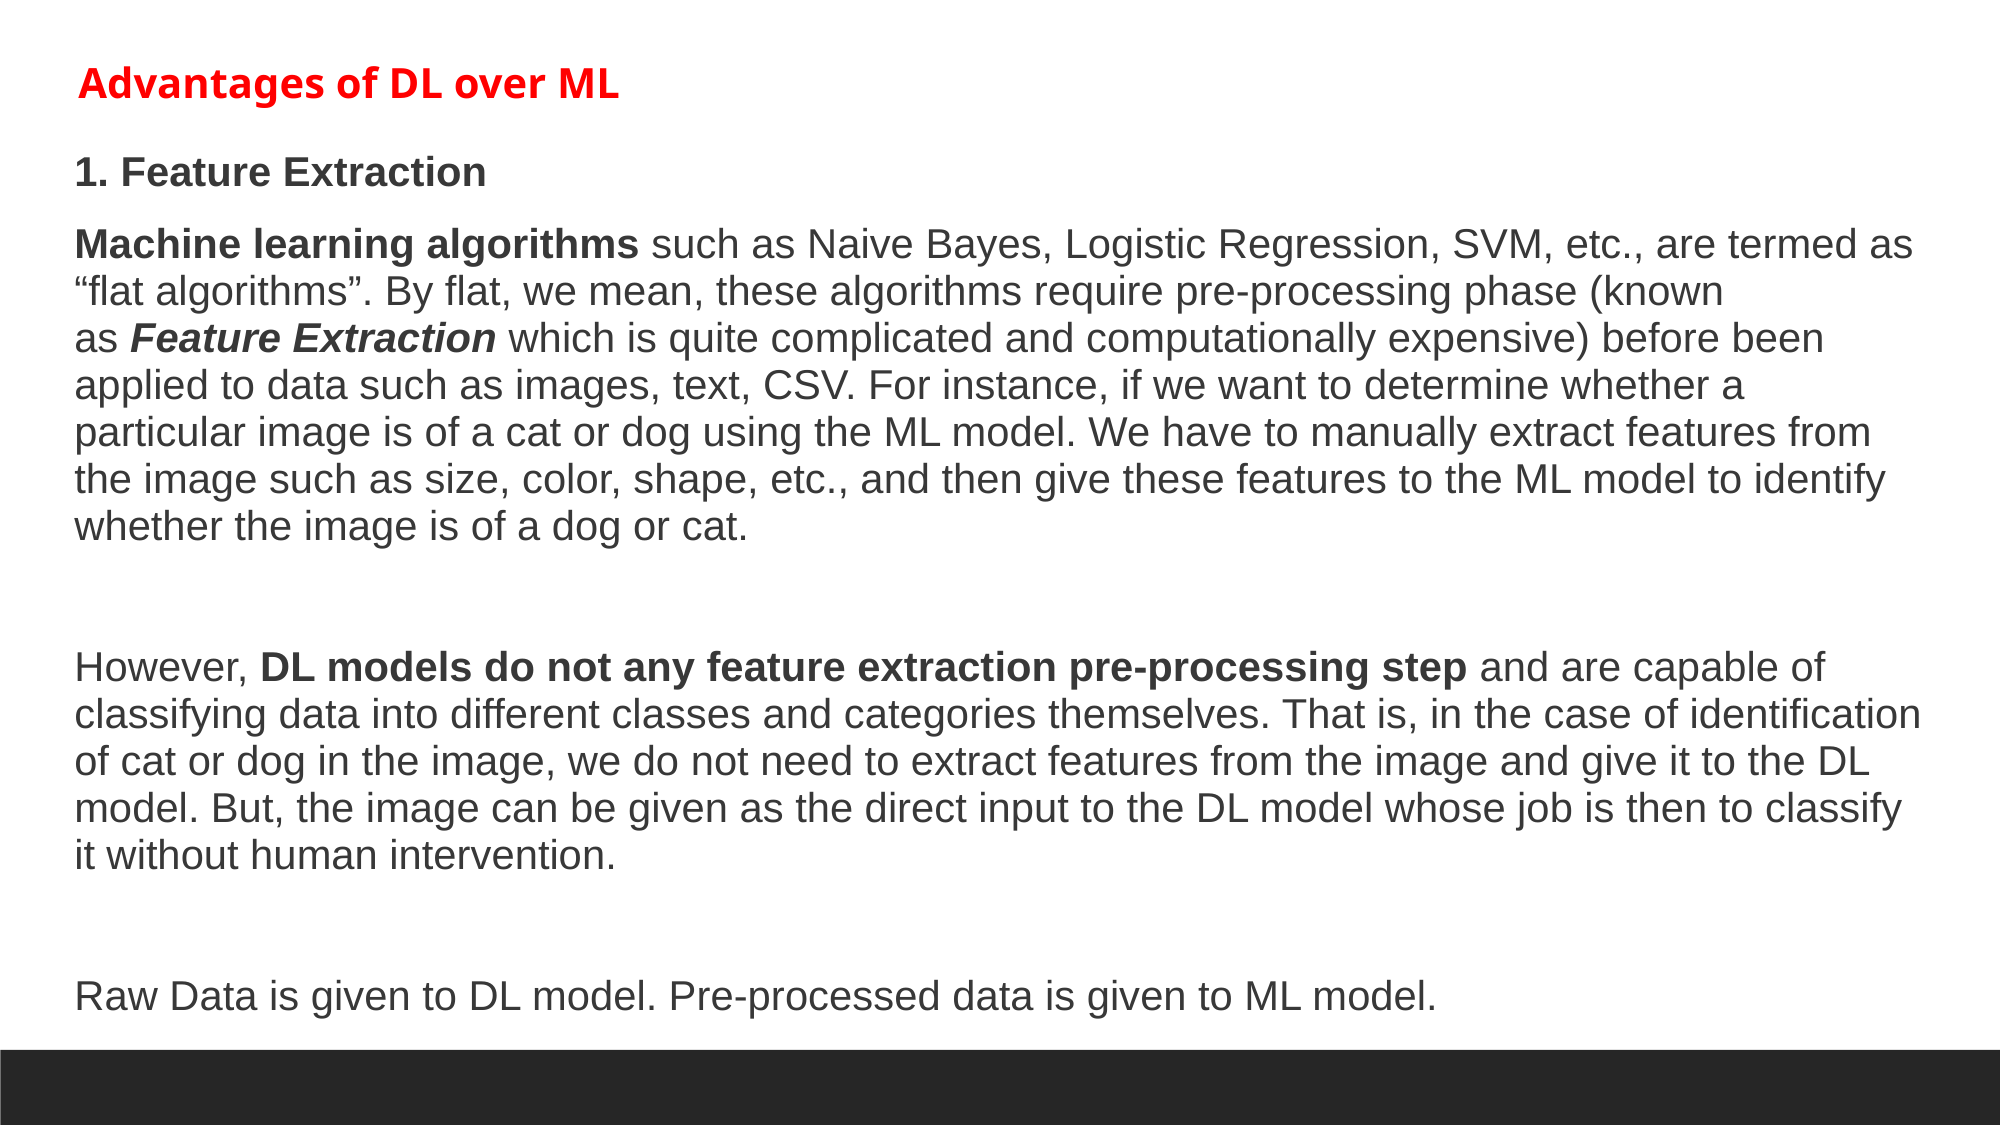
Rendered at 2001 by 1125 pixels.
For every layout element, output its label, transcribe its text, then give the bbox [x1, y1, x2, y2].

text_box 1. Feature Extraction Machine learning algorithms such as Naive Bayes, Logistic Regression, SVM, etc., are termed as “flat algorithms”. By flat, we mean, these algorithms require pre-processing phase (known as Feature Extraction which is quite complicated and computationally expensive) before been applied to data such as images, text, CSV. For instance, if we want to determine whether a particular image is of a cat or dog using the ML model. We have to manually extract features from the image such as size, color, shape, etc., and then give these features to the ML model to identify whether the image is of a dog or cat. However, DL models do not any feature extraction pre-processing step and are capable of classifying data into different classes and categories themselves. That is, in the case of identification of cat or dog in the image, we do not need to extract features from the image and give it to the DL model. But, the image can be given as the direct input to the DL model whose job is then to classify it without human intervention. Raw Data is given to DL model. Pre-processed data is given to ML model. [59, 141, 1941, 1028]
text_box Advantages of DL over ML [63, 49, 897, 115]
